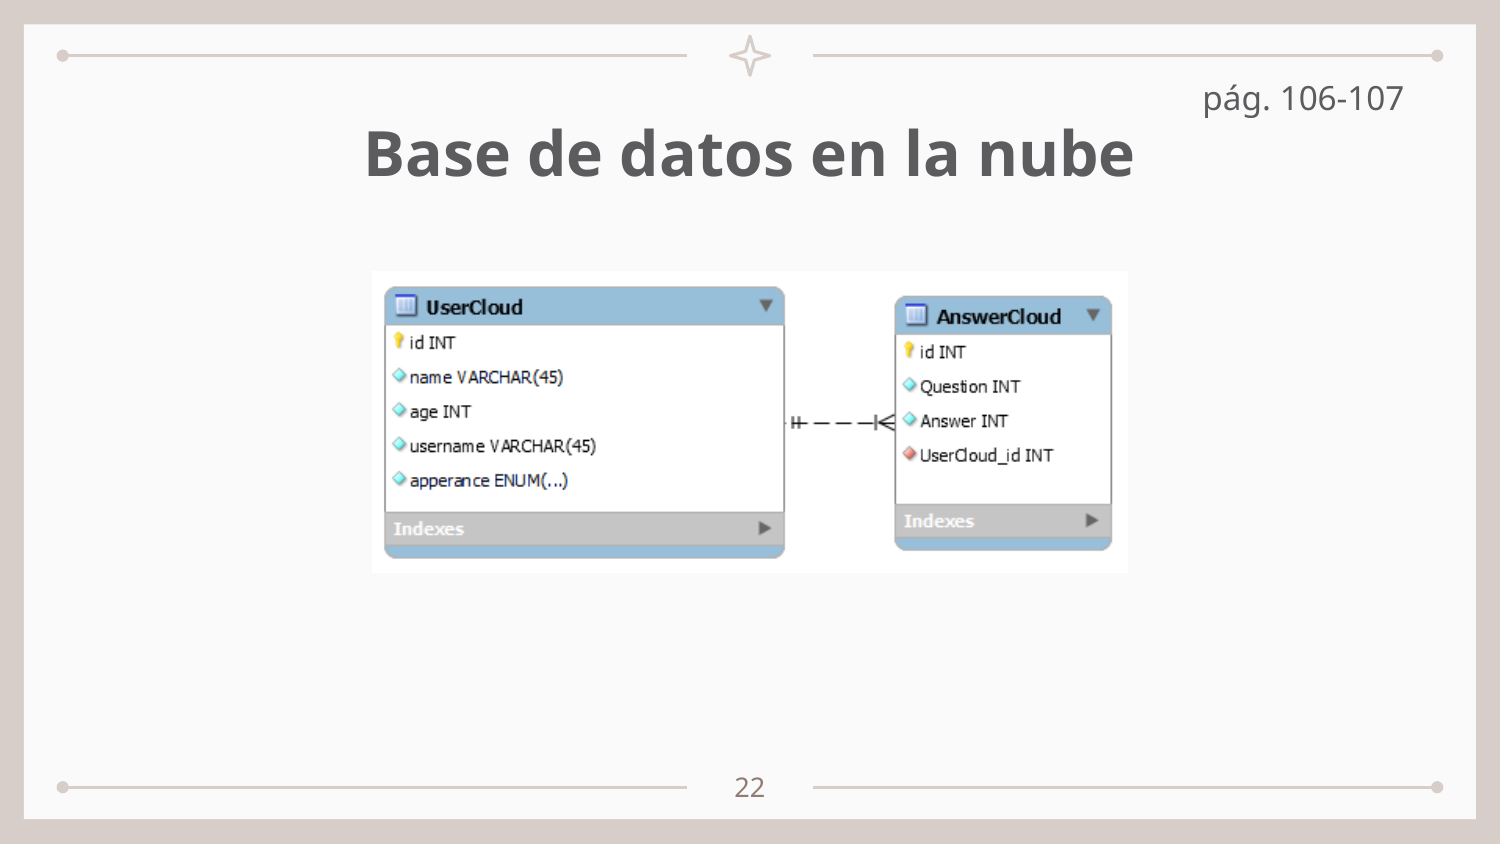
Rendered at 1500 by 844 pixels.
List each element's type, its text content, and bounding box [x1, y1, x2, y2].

title pág. 106-107 [1187, 62, 1434, 130]
slide_number 22 [705, 755, 795, 810]
picture [372, 270, 1128, 573]
title Base de datos en la nube [260, 99, 1240, 201]
